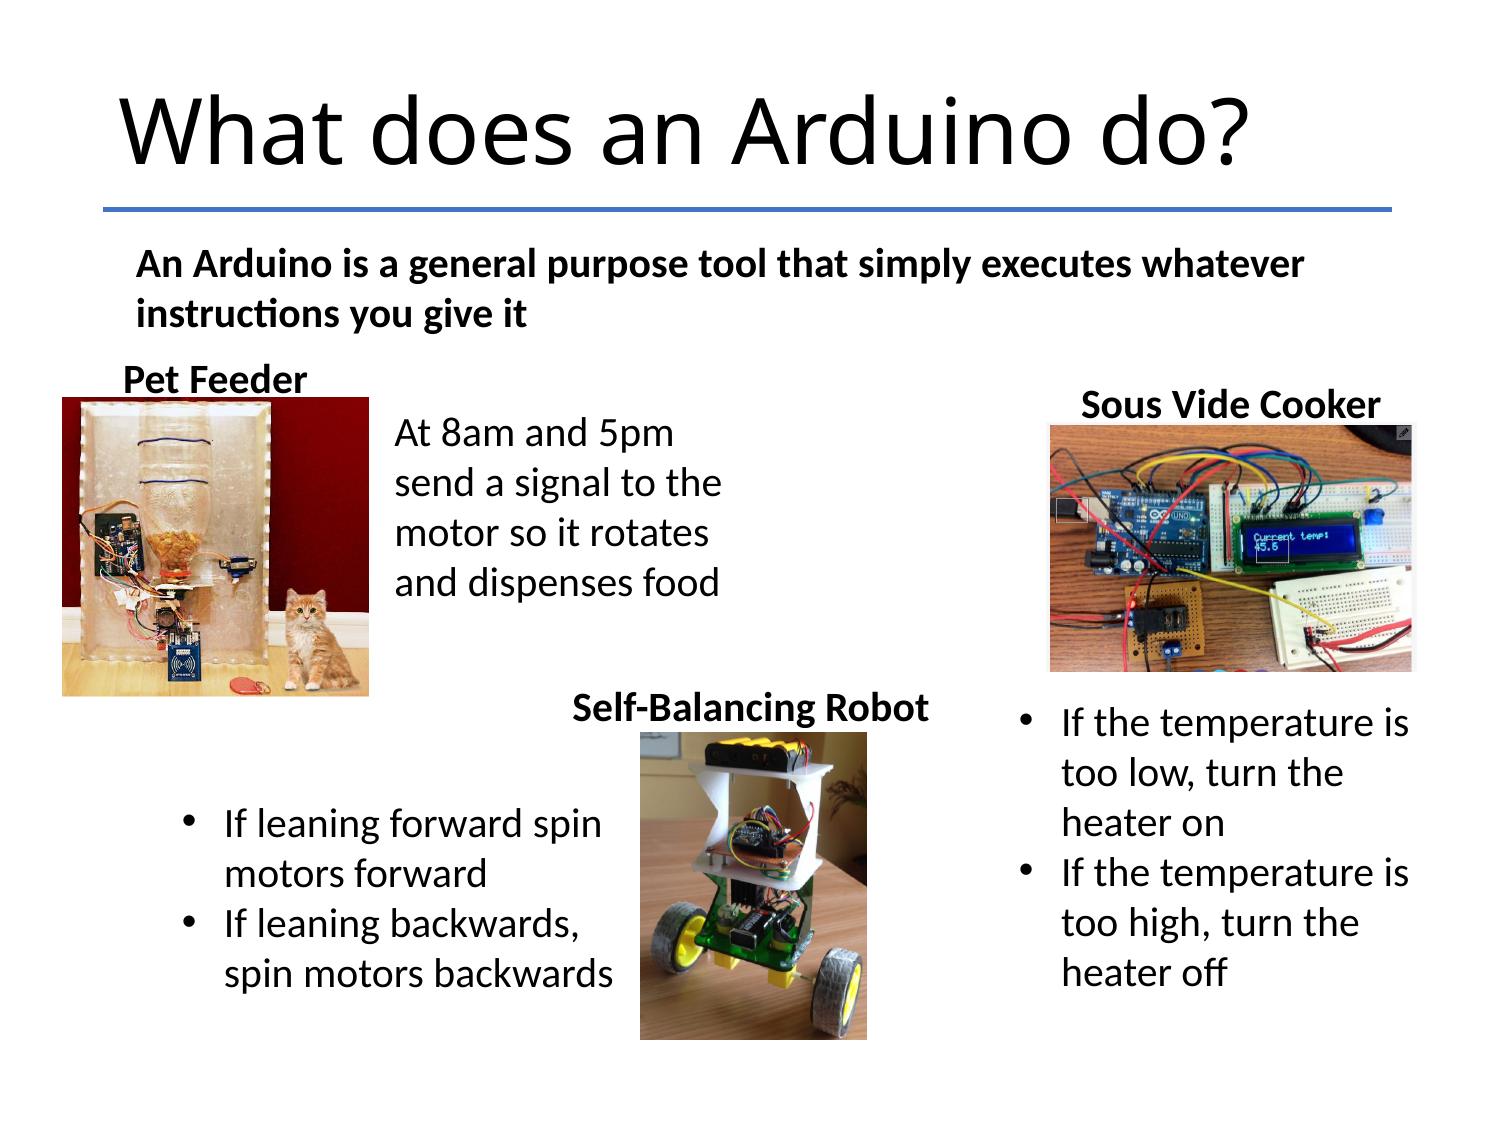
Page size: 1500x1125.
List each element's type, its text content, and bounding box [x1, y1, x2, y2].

title What does an Arduino do? [103, 59, 1397, 210]
text_box If the temperature is too low, turn the heater on If the temperature is too high, turn the heater off [1004, 686, 1467, 1002]
picture [62, 397, 369, 697]
text_box Pet Feeder [62, 344, 369, 397]
text_box An Arduino is a general purpose tool that simply executes whatever instructions you give it [121, 228, 1430, 343]
picture [1046, 422, 1417, 673]
picture [640, 732, 867, 1040]
text_box Self-Balancing Robot [541, 672, 962, 737]
text_box At 8am and 5pm send a signal to the motor so it rotates and dispenses food [379, 397, 750, 613]
text_box If leaning forward spin motors forward If leaning backwards, spin motors backwards [167, 788, 640, 1004]
text_box Sous Vide Cooker [1046, 369, 1417, 422]
